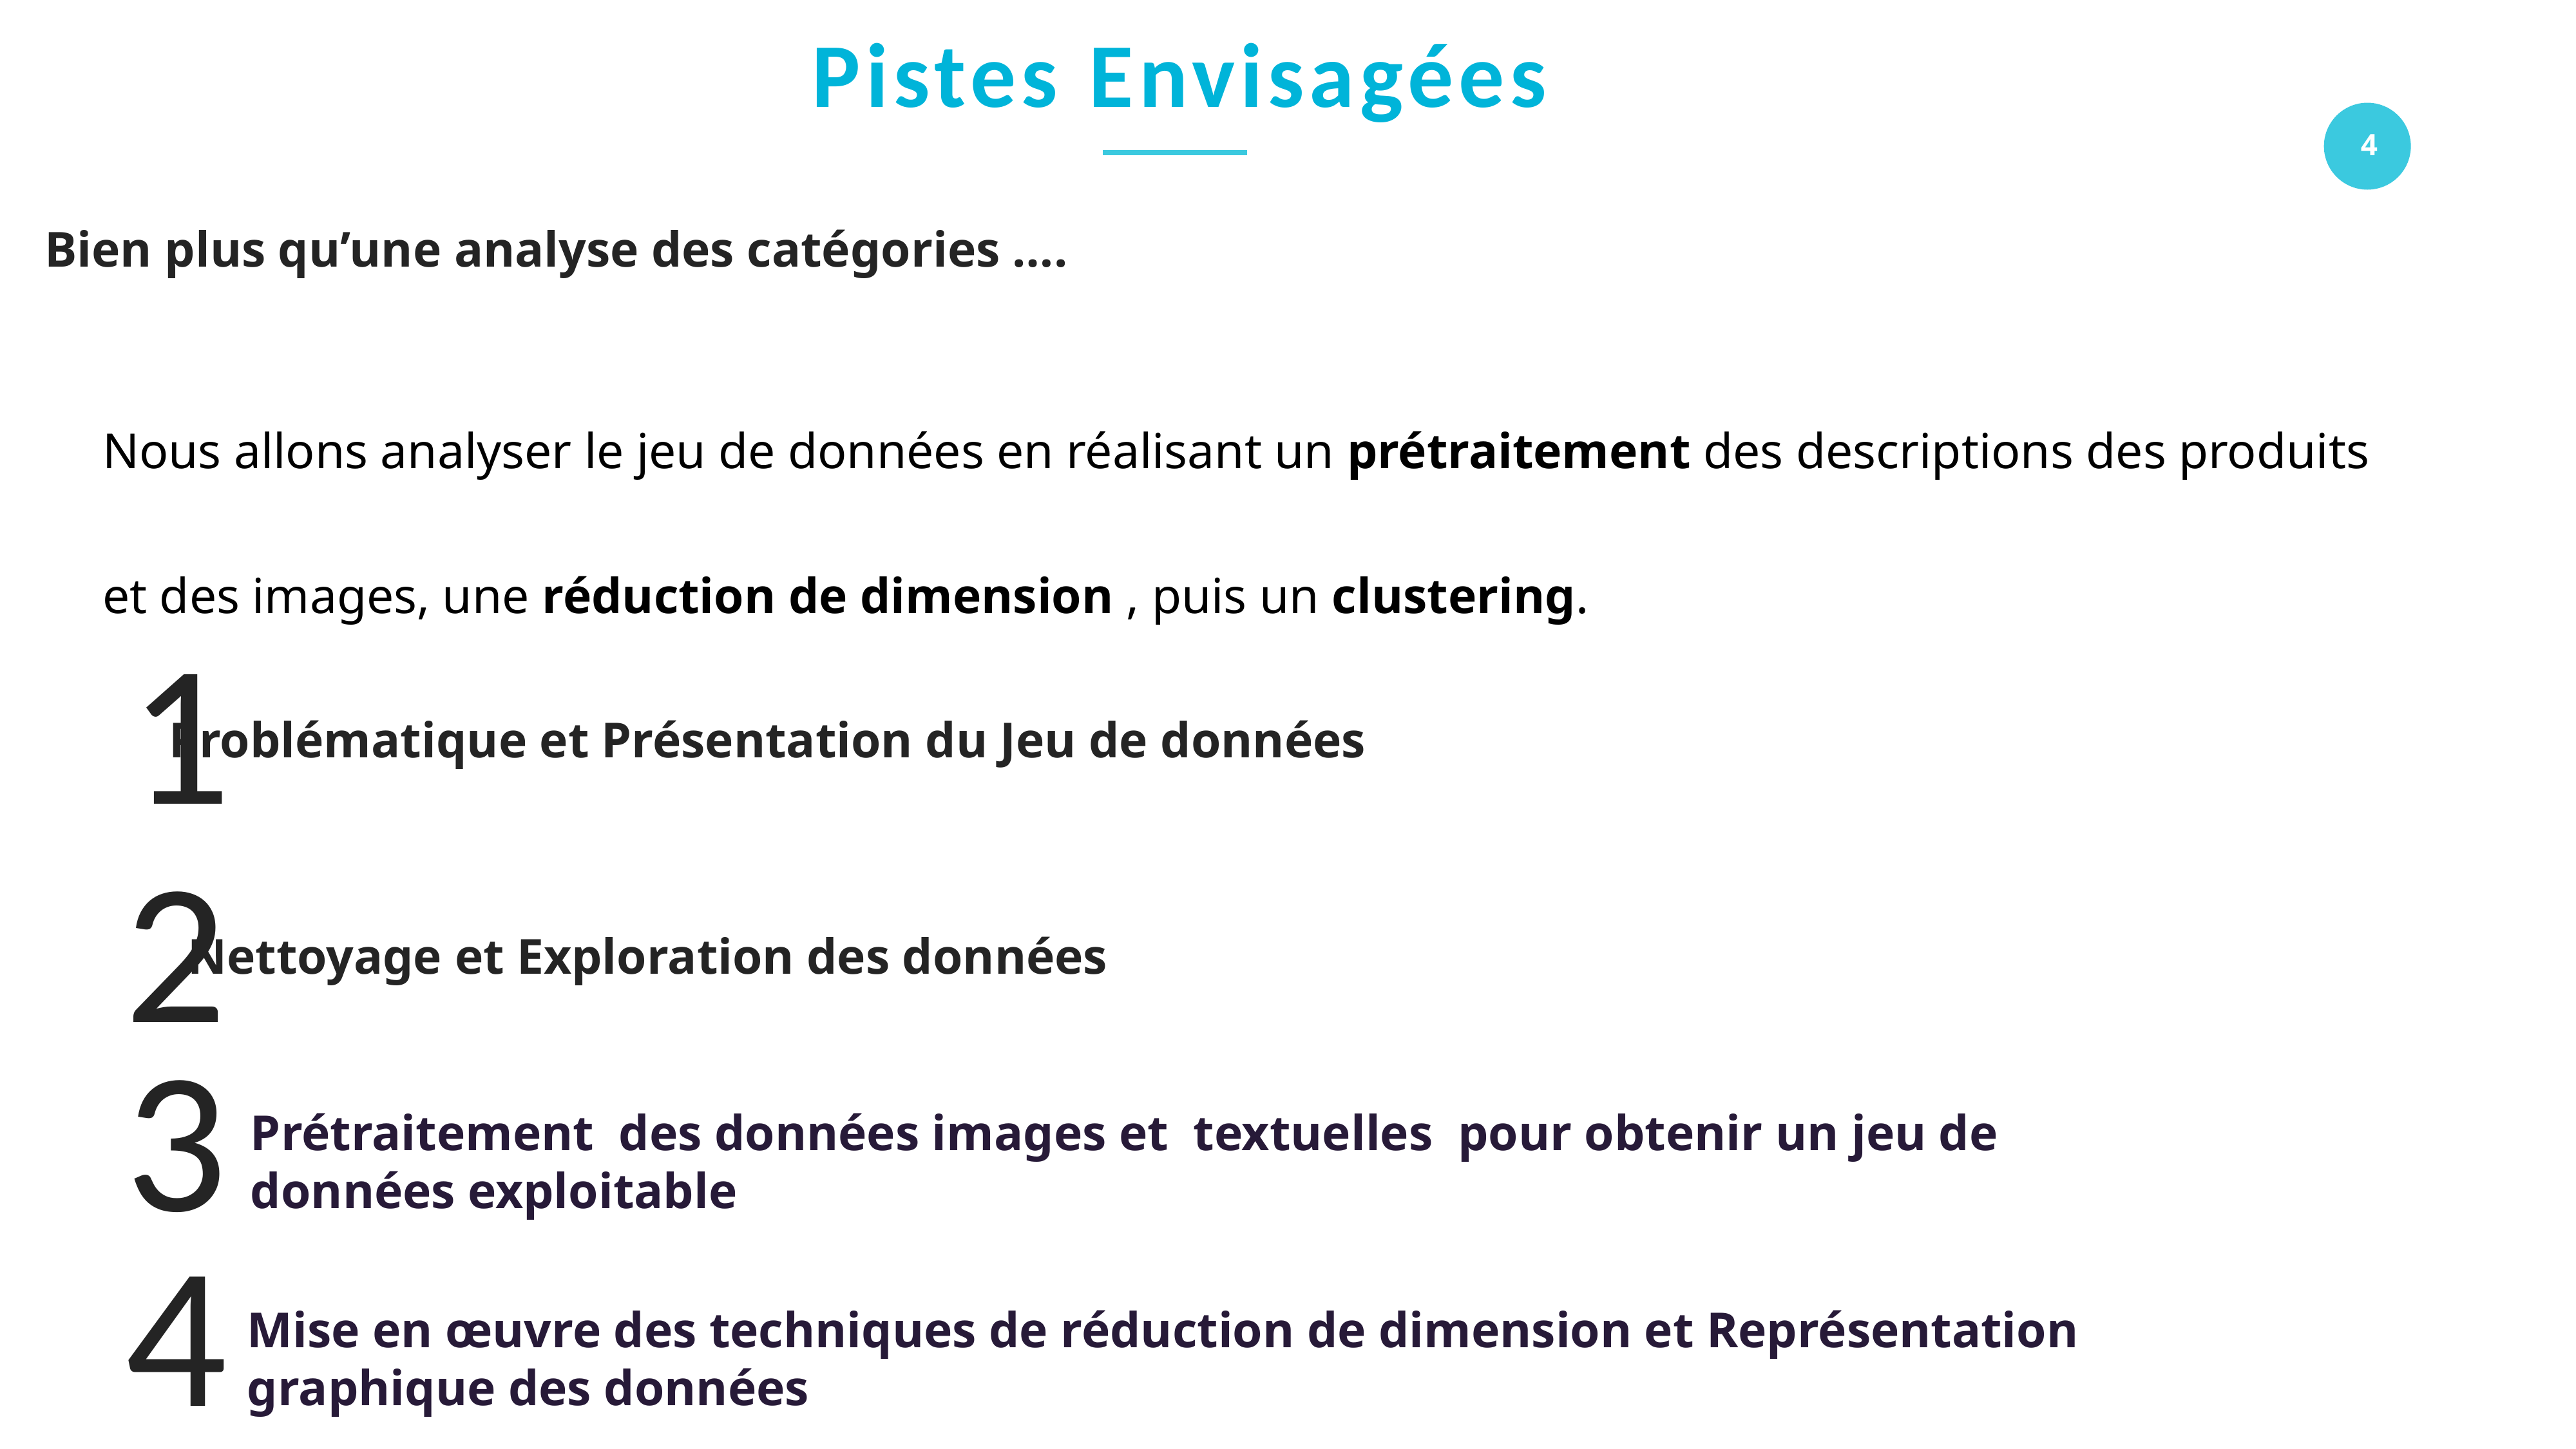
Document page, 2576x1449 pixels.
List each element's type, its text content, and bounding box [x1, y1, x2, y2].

text_box Mise en œuvre des techniques de réduction de dimension et Représentation graphique des données [238, 1294, 2316, 1420]
text_box 1 [119, 686, 229, 845]
text_box 2 [115, 821, 225, 1063]
text_box Prétraitement des données images et textuelles pour obtenir un jeu de données exploitable [241, 1097, 2144, 1223]
text_box 4 [115, 1205, 228, 1447]
text_box 3 [115, 1009, 228, 1205]
text_box Problématique et Présentation du Jeu de données [229, 686, 1389, 772]
text_box Nous allons analyser le jeu de données en réalisant un prétraitement des descriptions des produits et des images, une réduction de dimension , puis un clustering. [93, 328, 2392, 686]
text_box Bien plus qu’une analyse des catégories …. [35, 177, 1078, 281]
text_box Nettoyage et Exploration des données [225, 884, 1118, 989]
text_box Pistes Envisagées [802, 15, 1548, 126]
